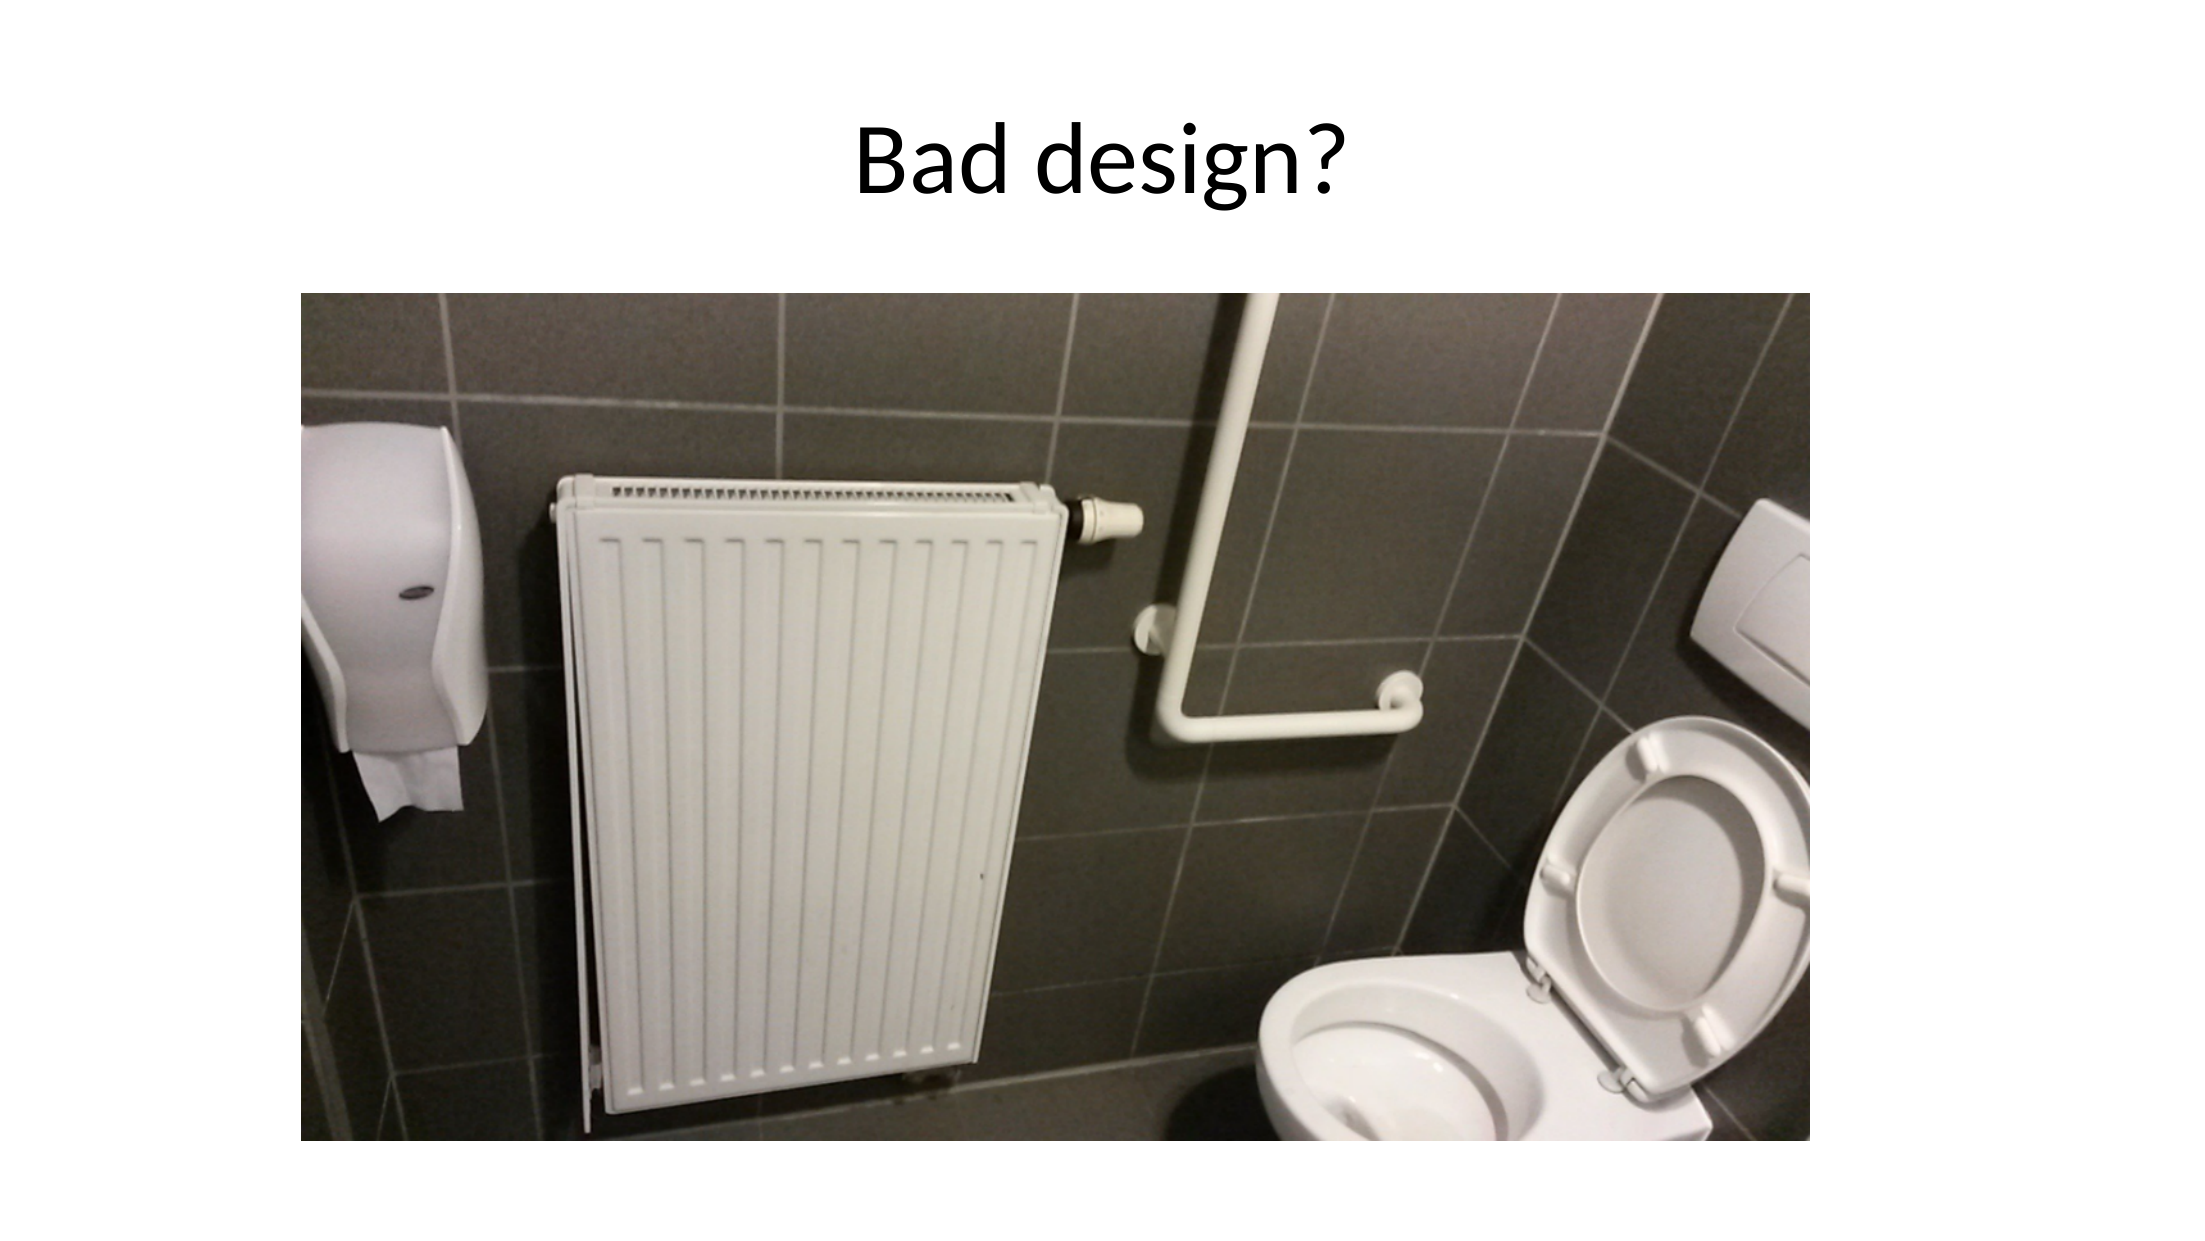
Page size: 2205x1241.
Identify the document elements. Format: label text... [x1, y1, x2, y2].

title Bad design? [110, 49, 2095, 257]
picture [300, 293, 1811, 1141]
